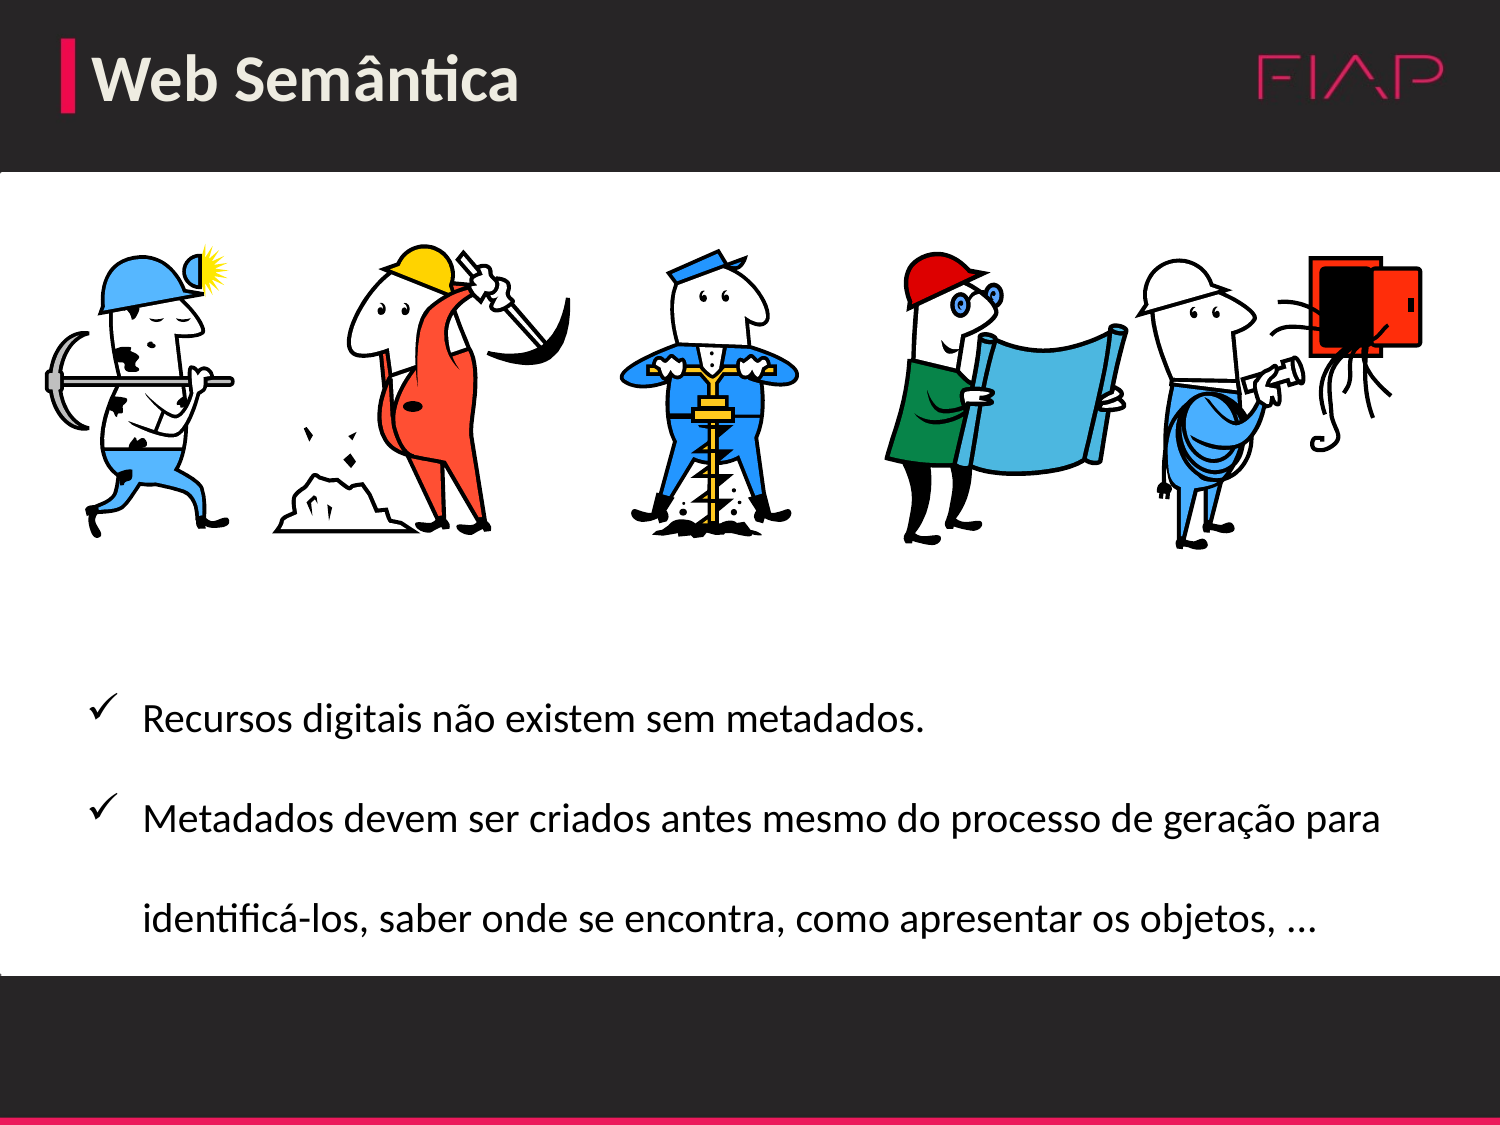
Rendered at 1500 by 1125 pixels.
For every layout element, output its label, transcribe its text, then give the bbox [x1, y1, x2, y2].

picture [0, 0, 1500, 1117]
text_box Web Semântica [76, 42, 1427, 118]
text_box Recursos digitais não existem sem metadados. Metadados devem ser criados antes mesmo do processo de geração para identificá-los, saber onde se encontra, como apresentar os objetos, ... [71, 633, 1424, 949]
